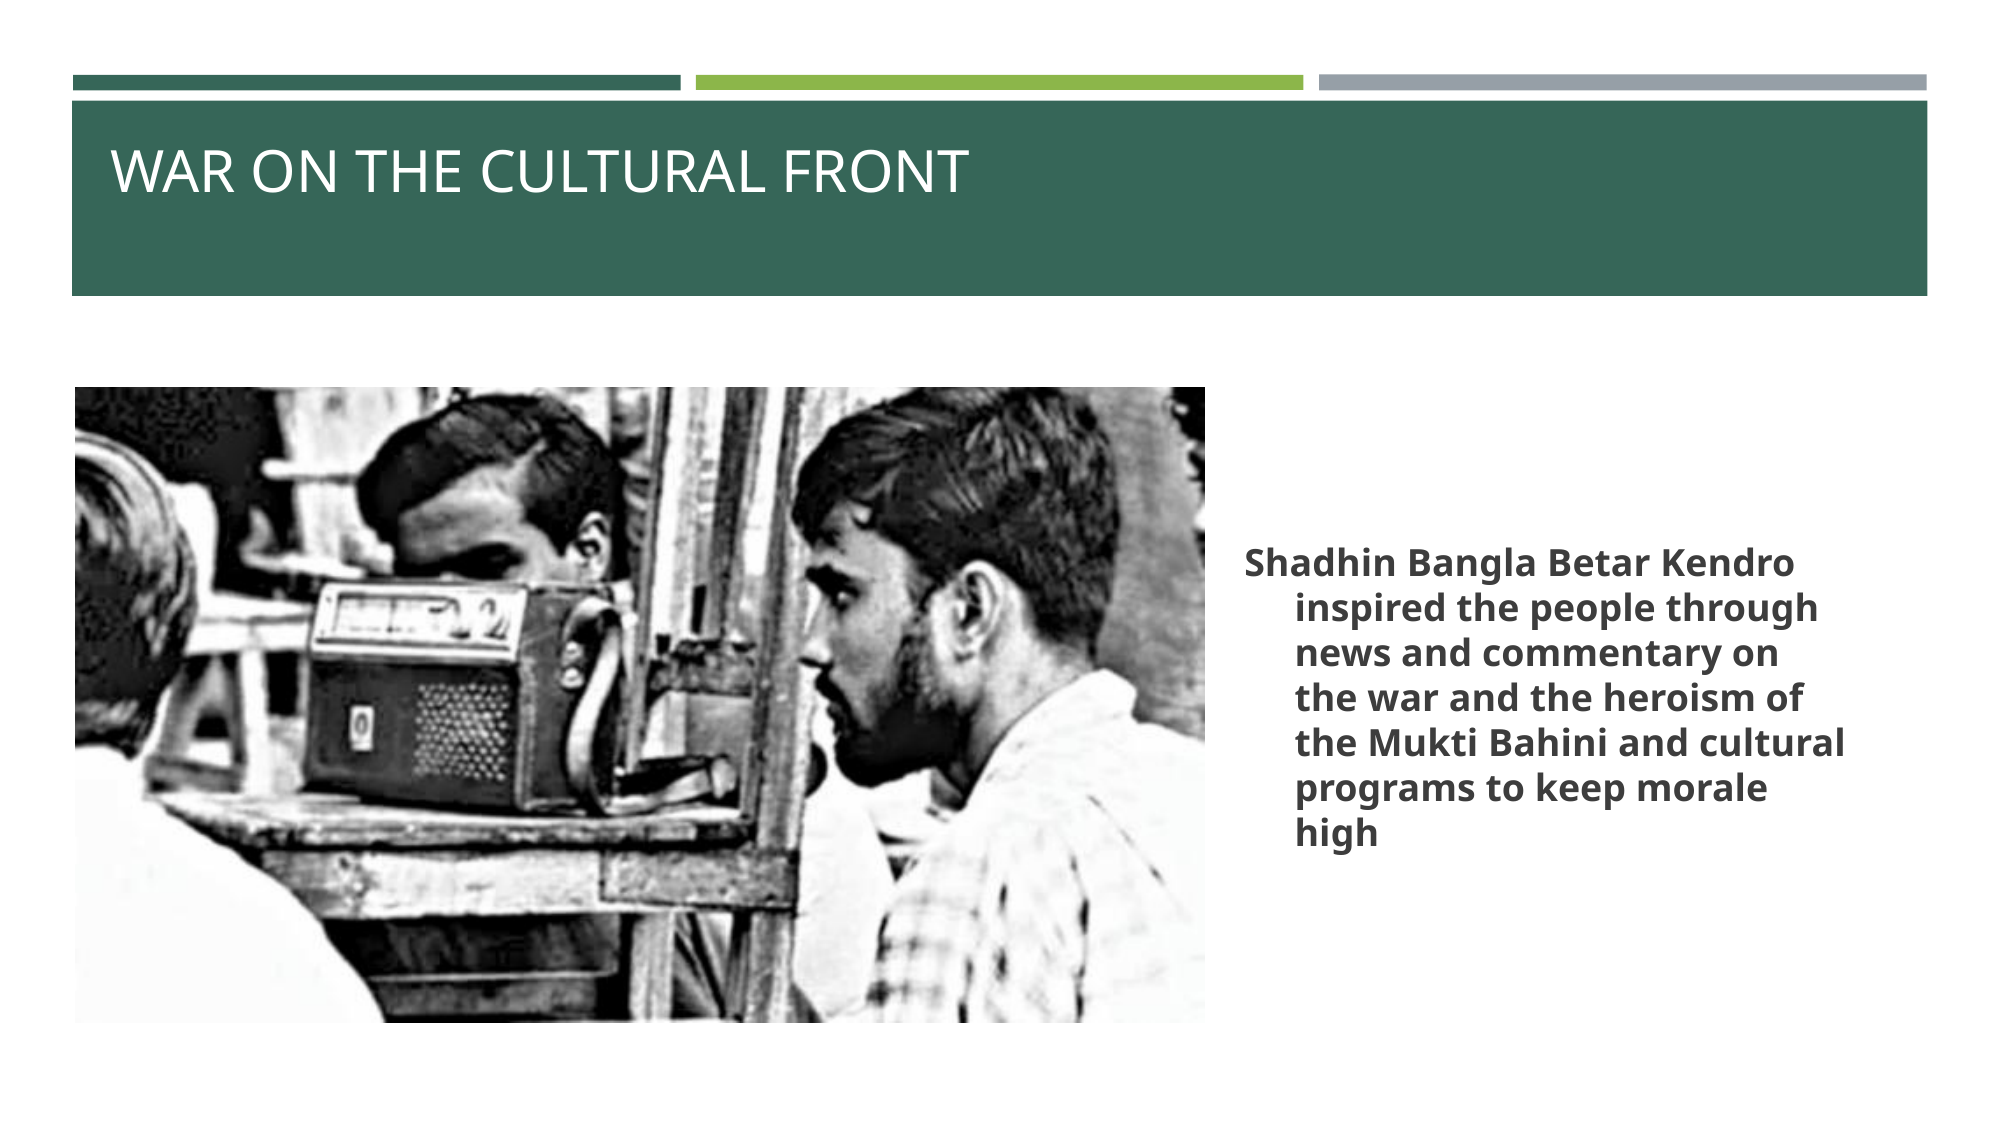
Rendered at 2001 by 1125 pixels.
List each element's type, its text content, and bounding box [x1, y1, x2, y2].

picture [75, 387, 1205, 1023]
title WAR ON THE CULTURAL FRONT [95, 115, 1905, 282]
list Shadhin Bangla Betar Kendro inspired the people through news and commentary on the war and the heroism of the Mukti Bahini and cultural programs to keep morale high [1229, 429, 1867, 1094]
